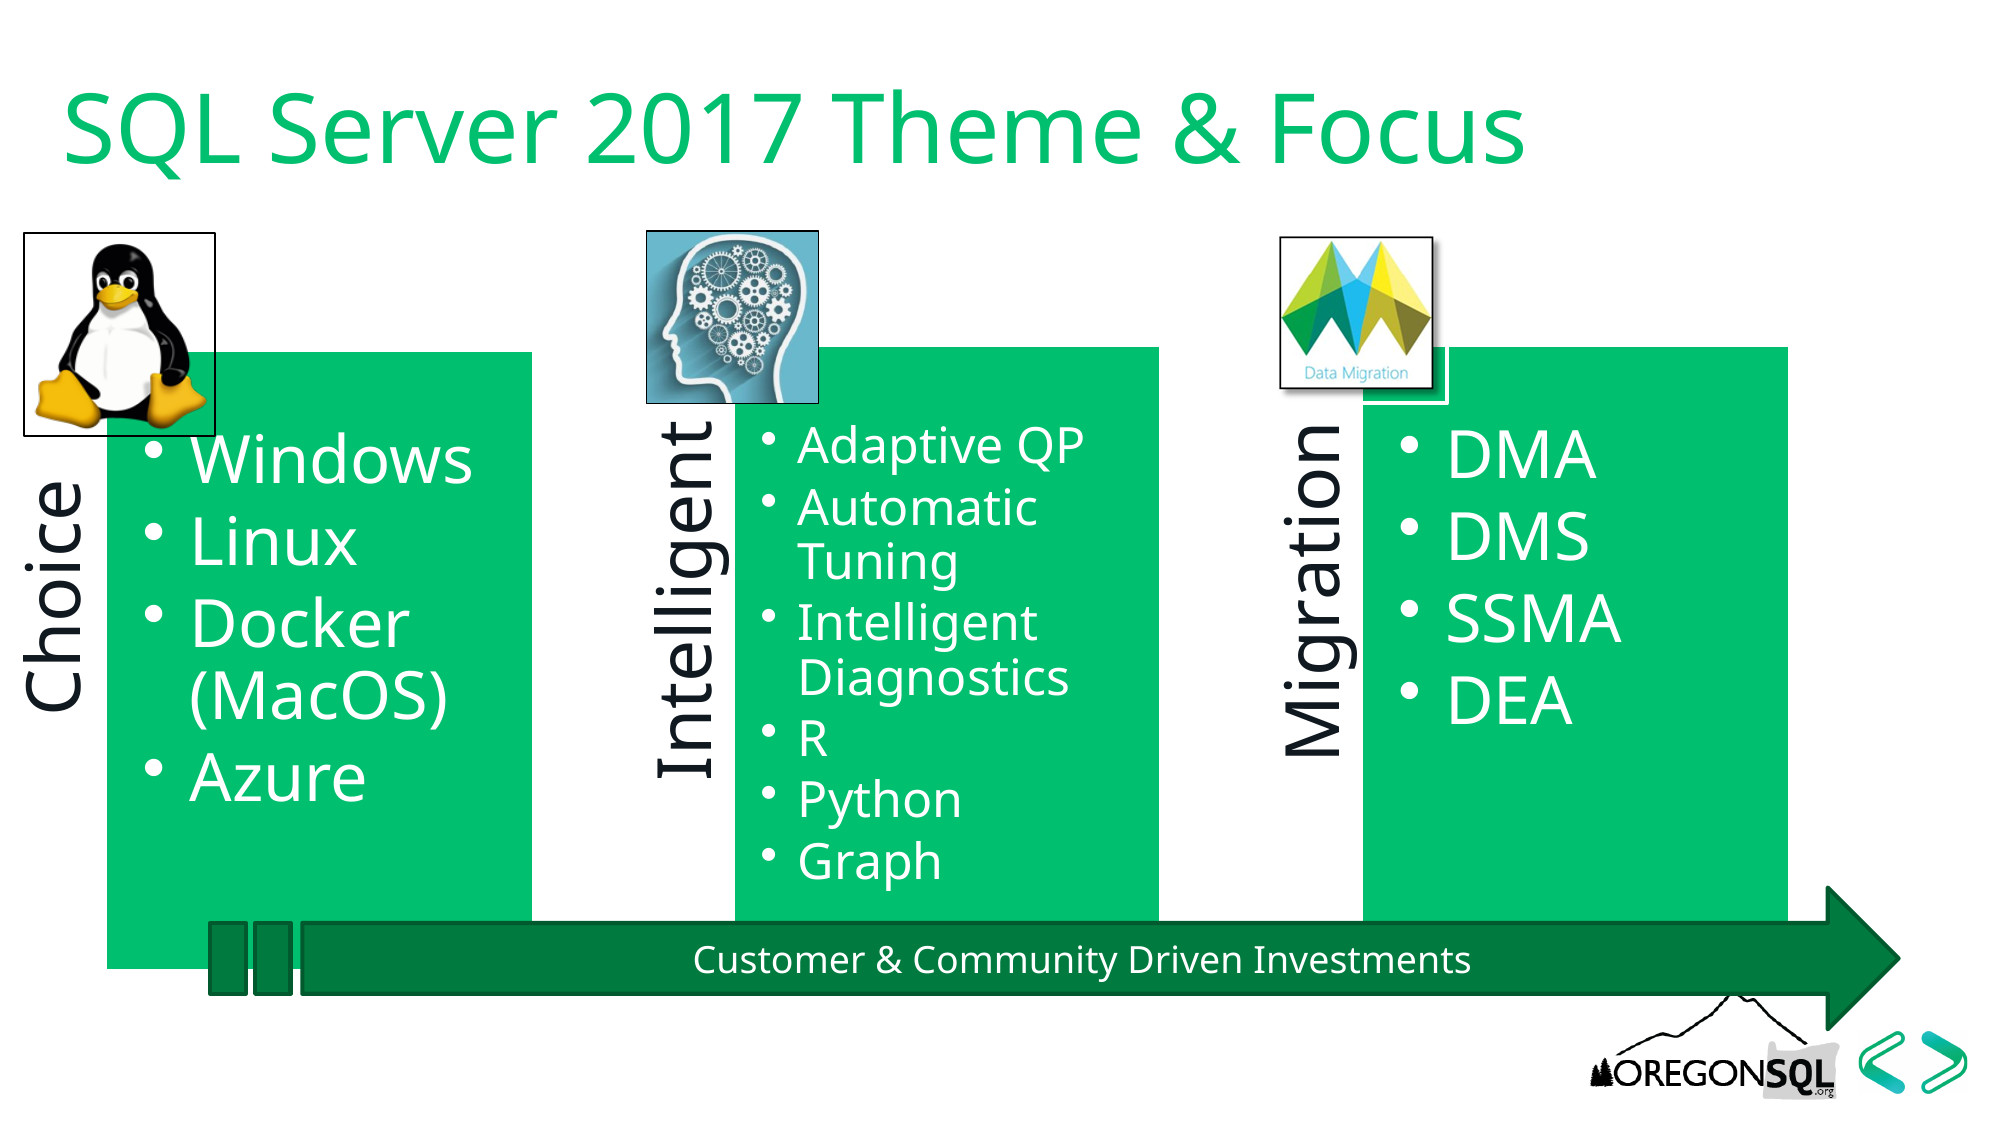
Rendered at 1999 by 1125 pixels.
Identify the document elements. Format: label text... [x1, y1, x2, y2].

text_box Customer & Community Driven Investments [1806, 885, 1901, 1032]
title SQL Server 2017 Theme & Focus [62, 62, 1937, 188]
picture [1582, 996, 1850, 1105]
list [0, 207, 1799, 1006]
